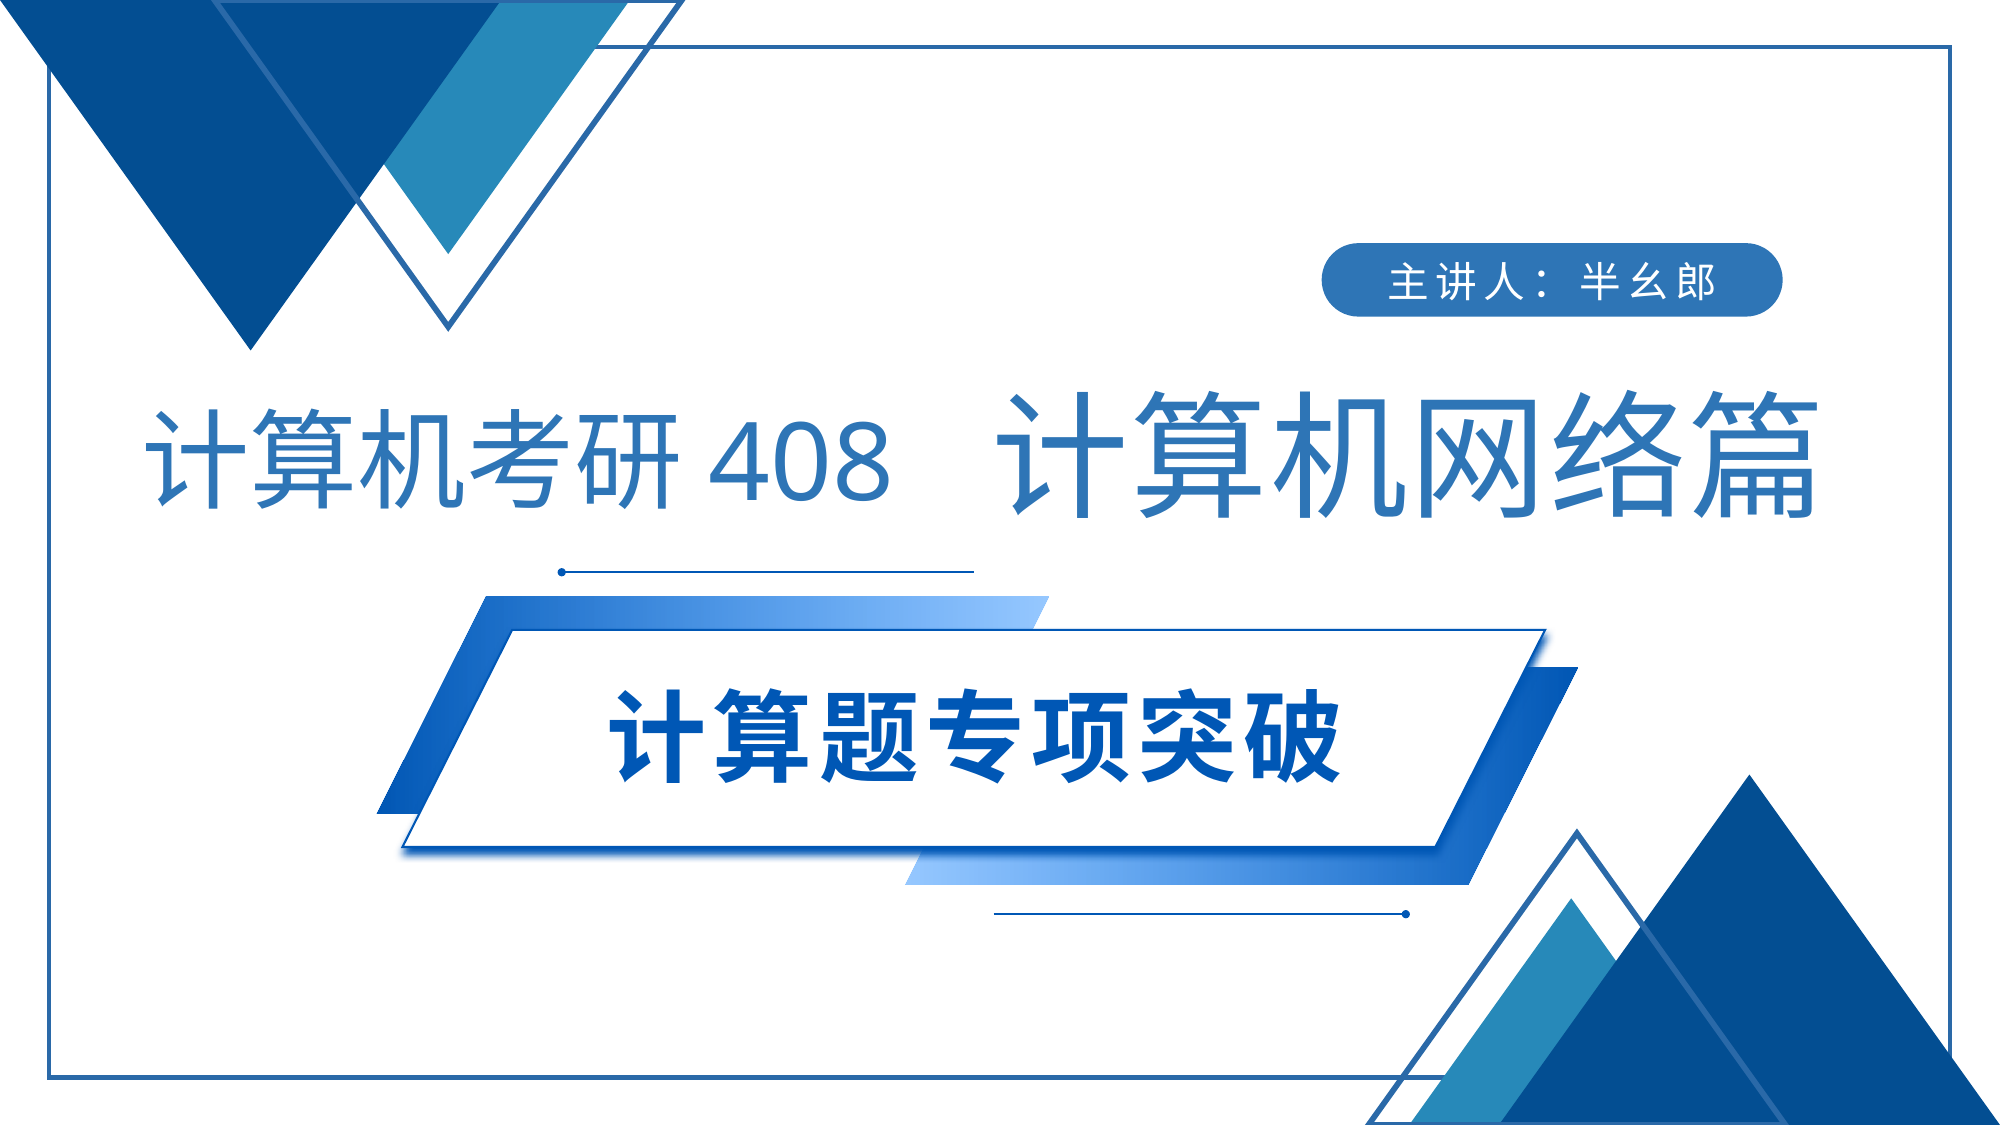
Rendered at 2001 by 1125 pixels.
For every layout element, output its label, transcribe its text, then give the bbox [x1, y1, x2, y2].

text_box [1368, 774, 2000, 1125]
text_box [375, 572, 1577, 915]
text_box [1321, 238, 1783, 317]
text_box [48, 46, 1951, 1079]
text_box 计算机考研408 [76, 359, 946, 530]
text_box 计算机网络篇 [946, 330, 1872, 543]
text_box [0, 0, 682, 351]
